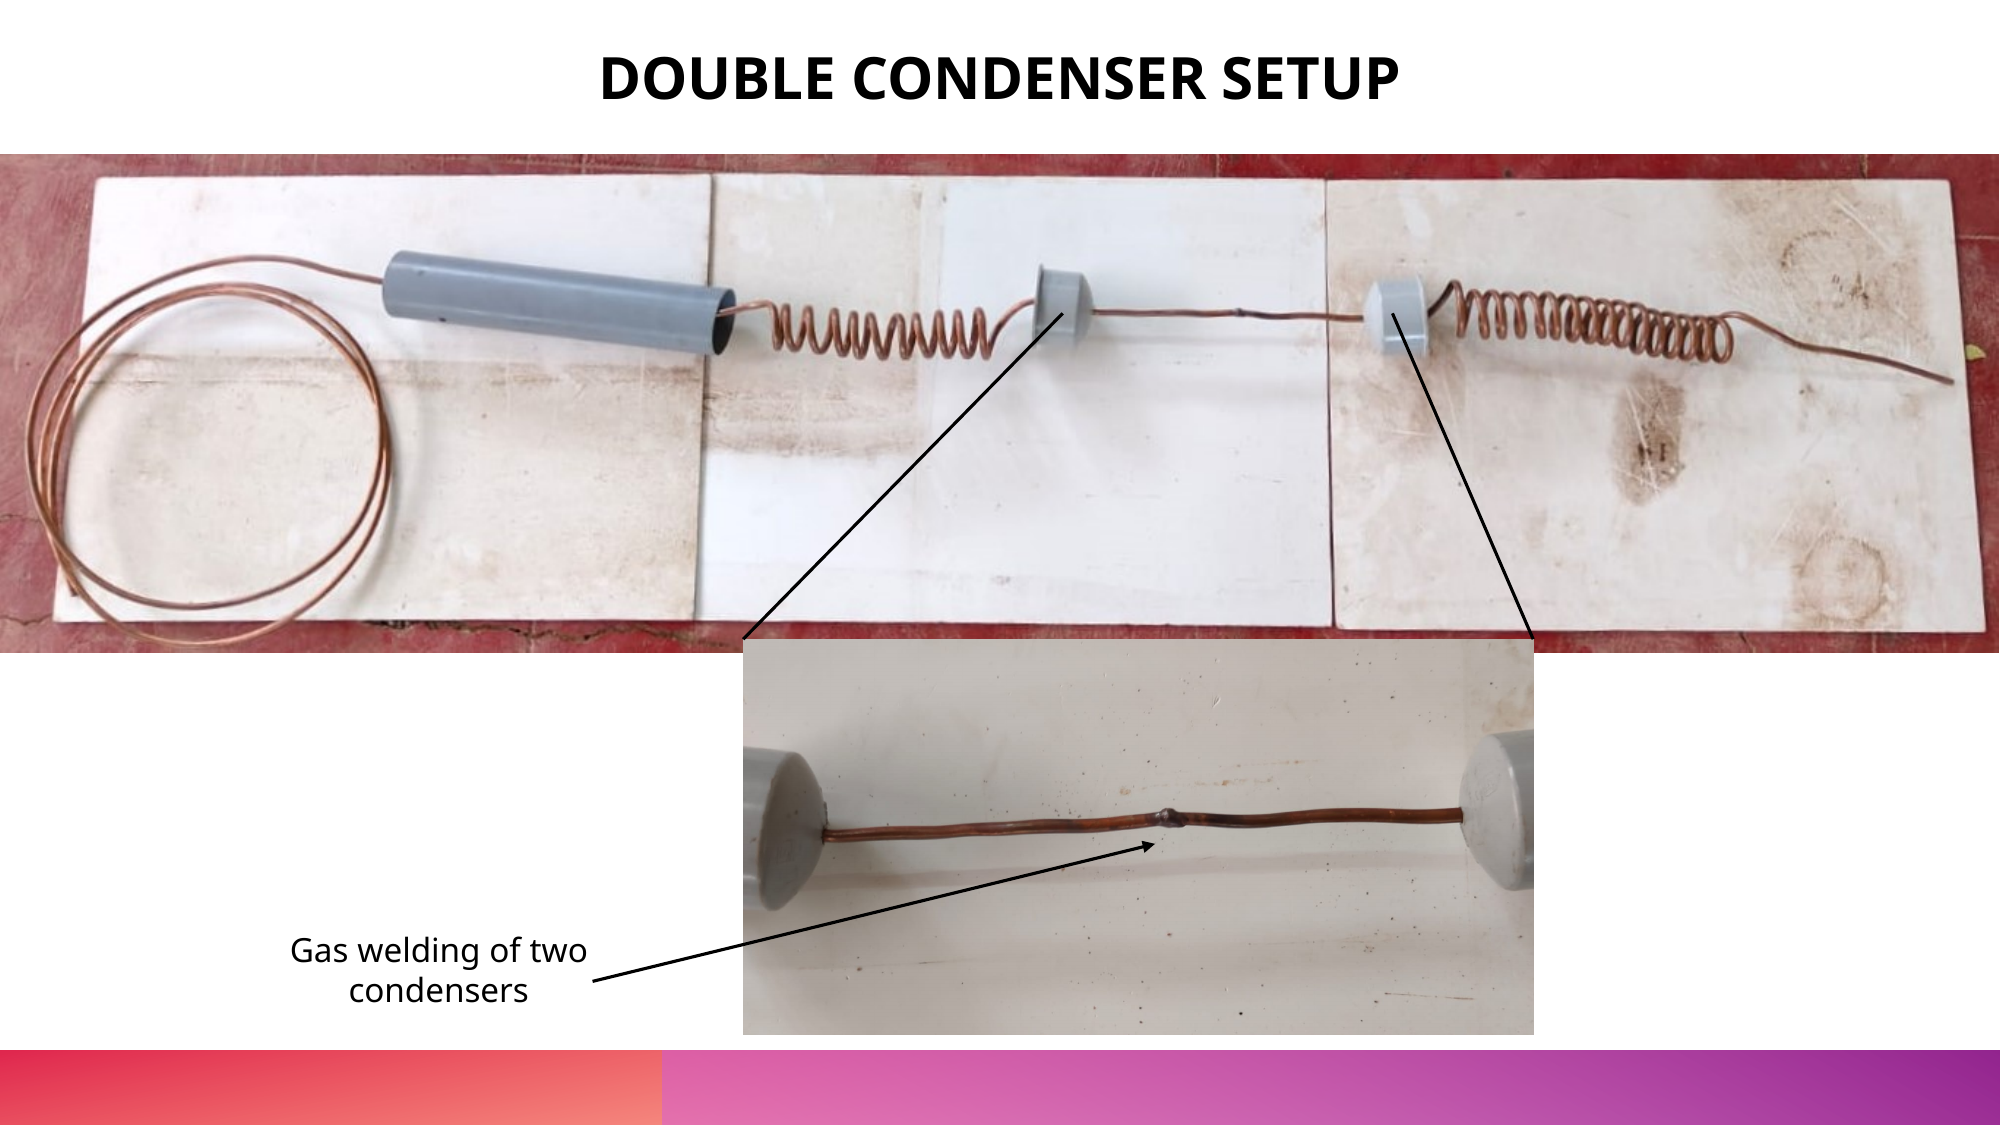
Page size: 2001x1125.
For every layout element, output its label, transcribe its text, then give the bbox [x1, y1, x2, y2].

text_box DOUBLE CONDENSER SETUP [498, 33, 1501, 119]
picture [0, 154, 1999, 1035]
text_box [592, 843, 1156, 982]
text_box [743, 313, 1063, 640]
text_box Gas welding of two condensers [210, 921, 668, 1017]
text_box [1392, 313, 1534, 640]
